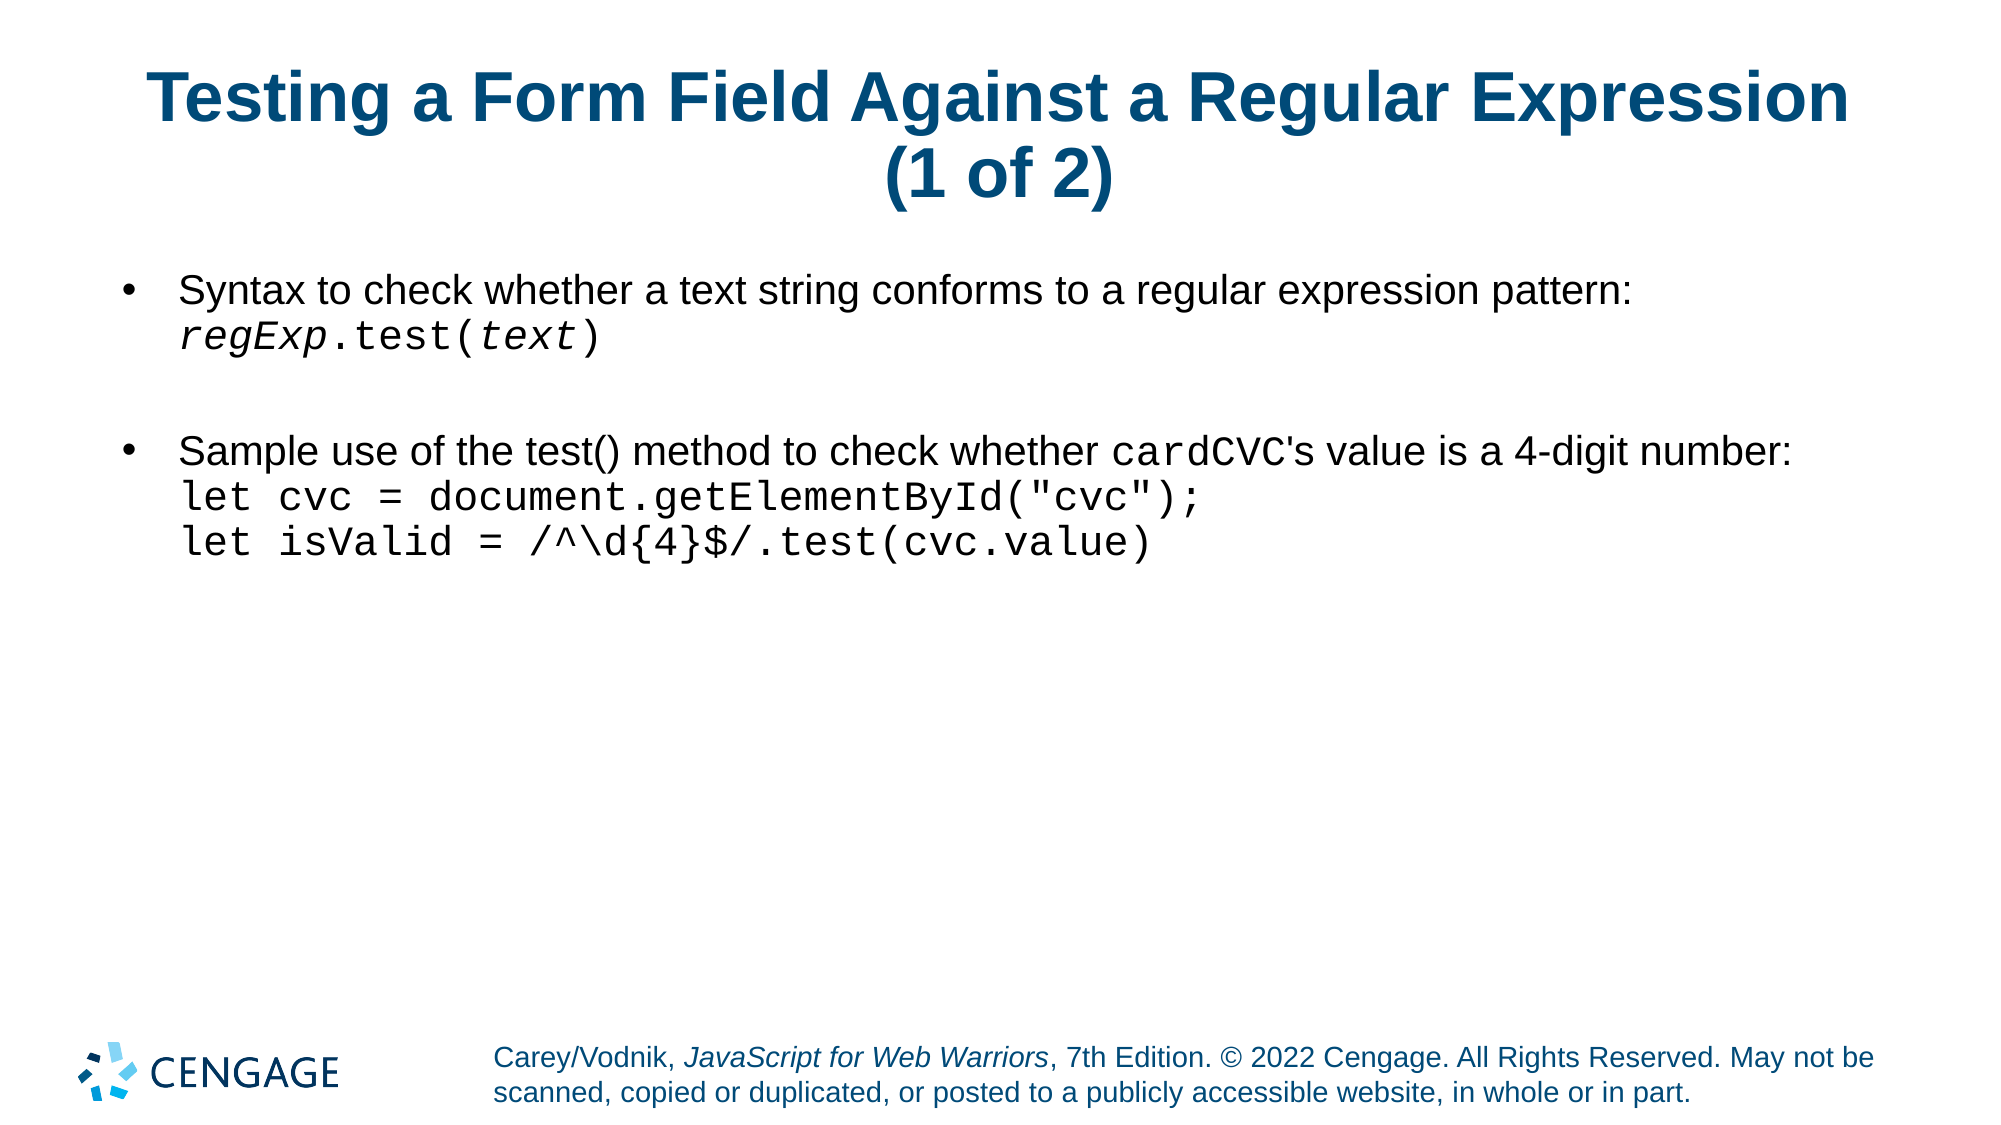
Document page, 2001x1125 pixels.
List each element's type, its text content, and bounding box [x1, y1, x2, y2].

title Testing a Form Field Against a Regular Expression (1 of 2) [137, 59, 1863, 171]
picture [78, 1042, 338, 1101]
list Syntax to check whether a text string conforms to a regular expression pattern: regExp.test(text) Sample use of the test() method to check whether cardCVC's value is a 4-digit number: let cvc = document.getElementById("cvc"); let isValid = /^\d{4}$/.test(cvc.value) [121, 268, 1880, 990]
